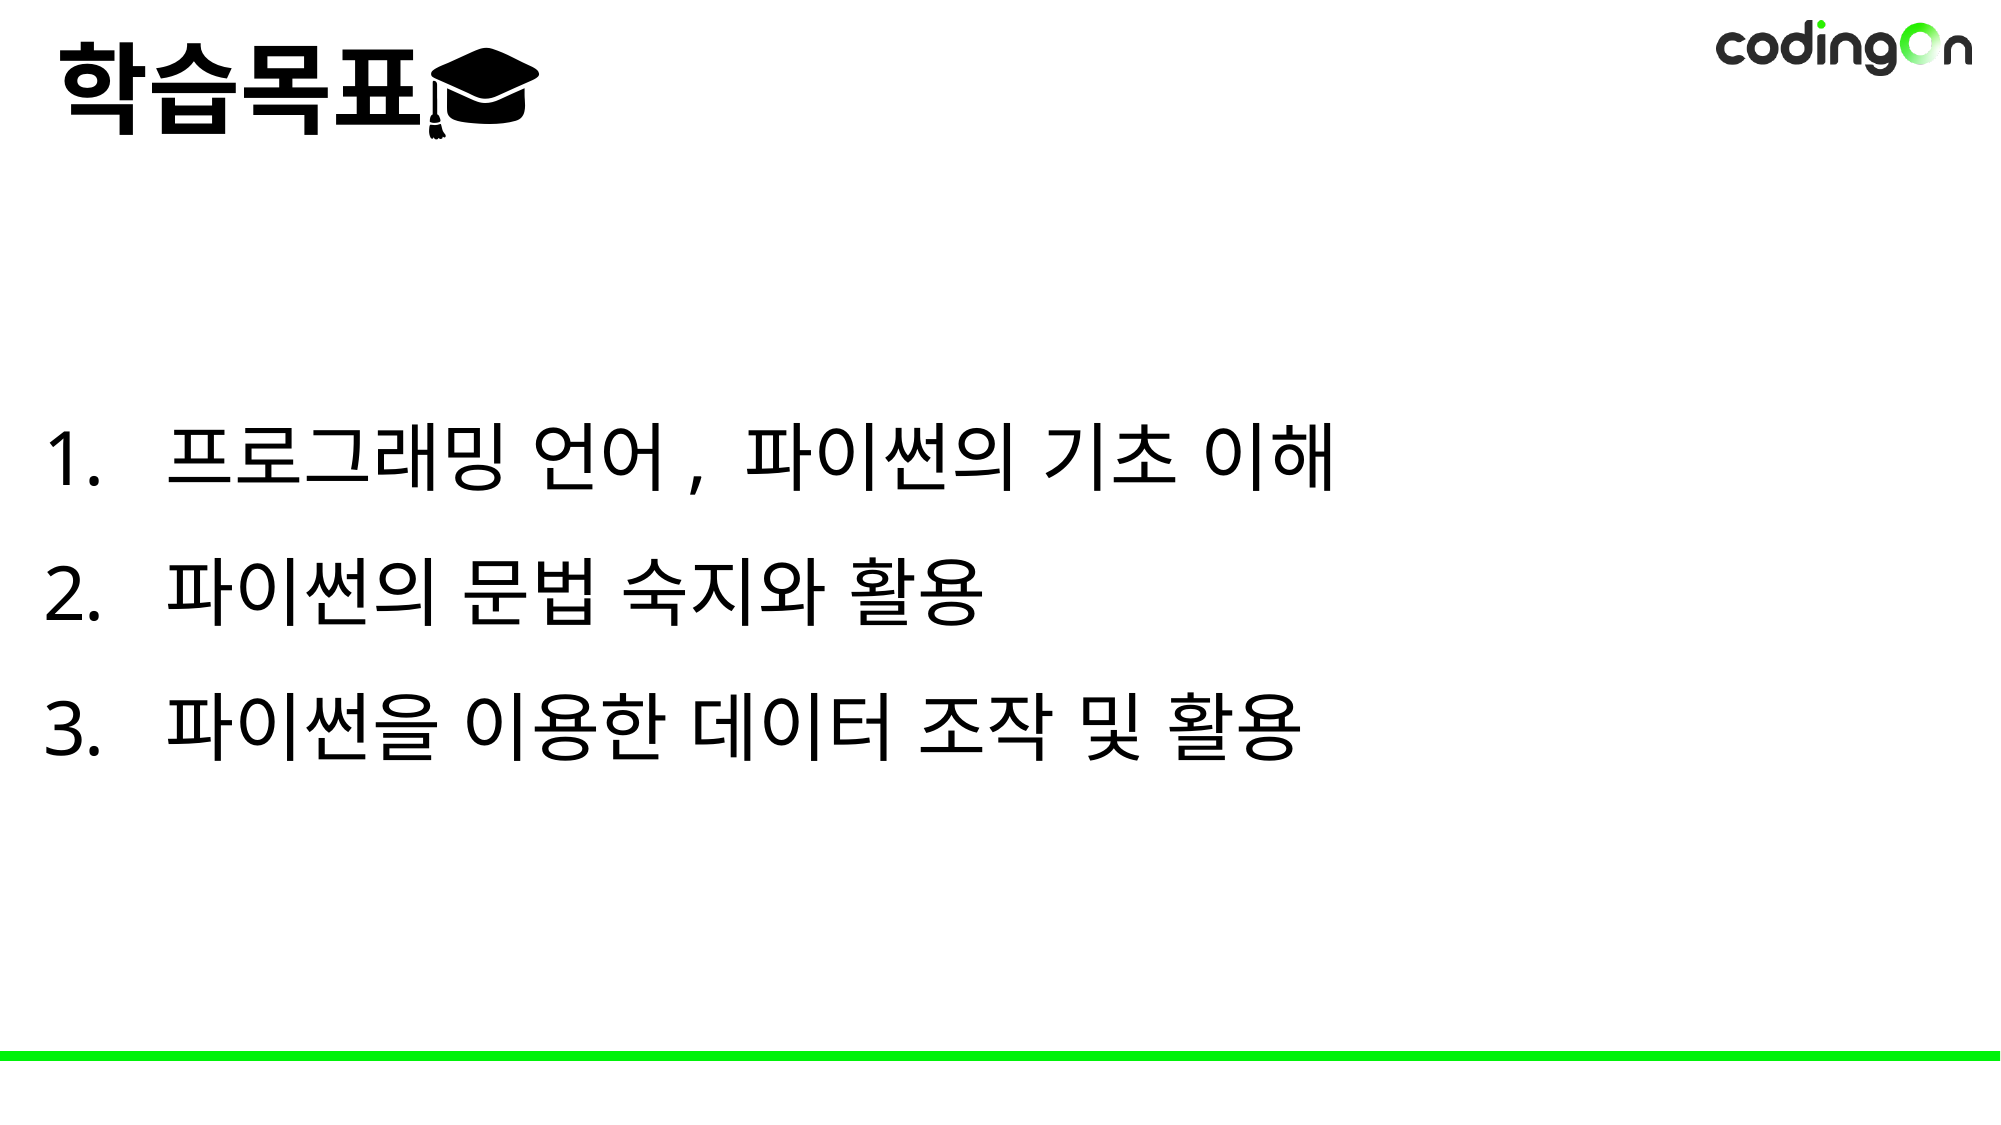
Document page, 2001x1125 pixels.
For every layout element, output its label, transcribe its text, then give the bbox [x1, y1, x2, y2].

title 학습목표🎓 [41, 0, 1767, 188]
text_box 프로그래밍 언어, 파이썬의 기초 이해 파이썬의 문법 숙지와 활용 파이썬을 이용한 데이터 조작 및 활용 [28, 358, 1354, 778]
picture [1767, 20, 1972, 76]
